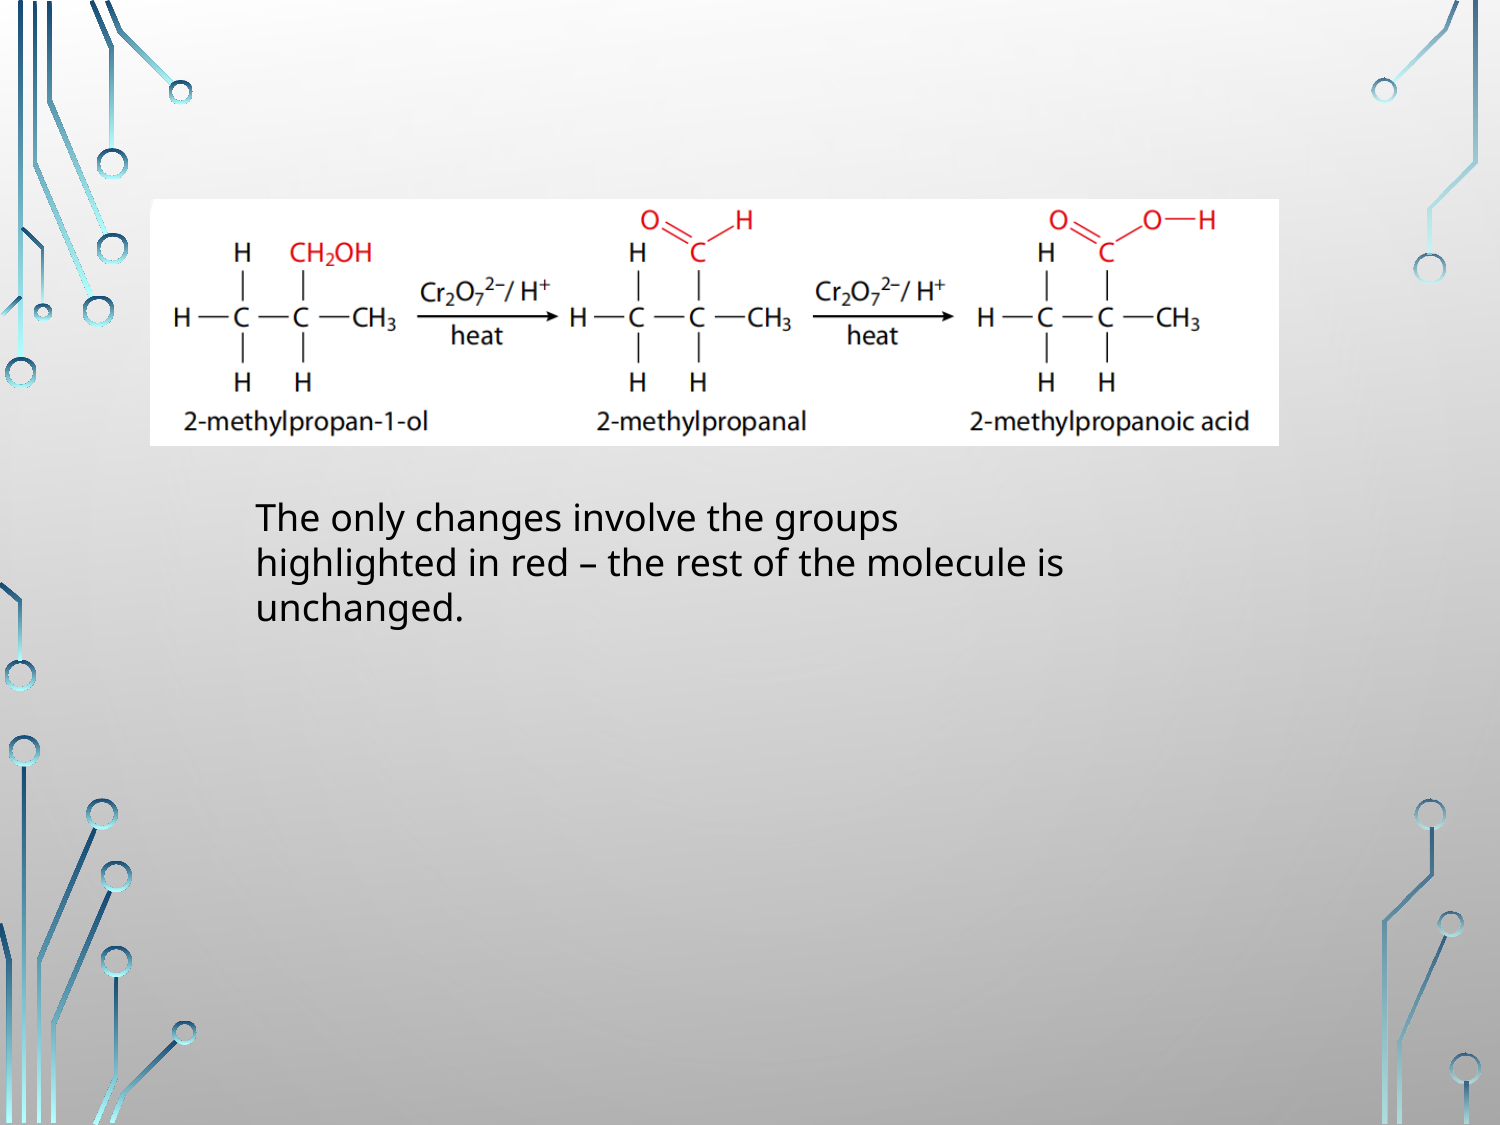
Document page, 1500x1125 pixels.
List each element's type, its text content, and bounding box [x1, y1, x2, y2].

picture [149, 199, 1279, 447]
text_box The only changes involve the groups highlighted in red – the rest of the molecule is unchanged. [240, 486, 1125, 637]
